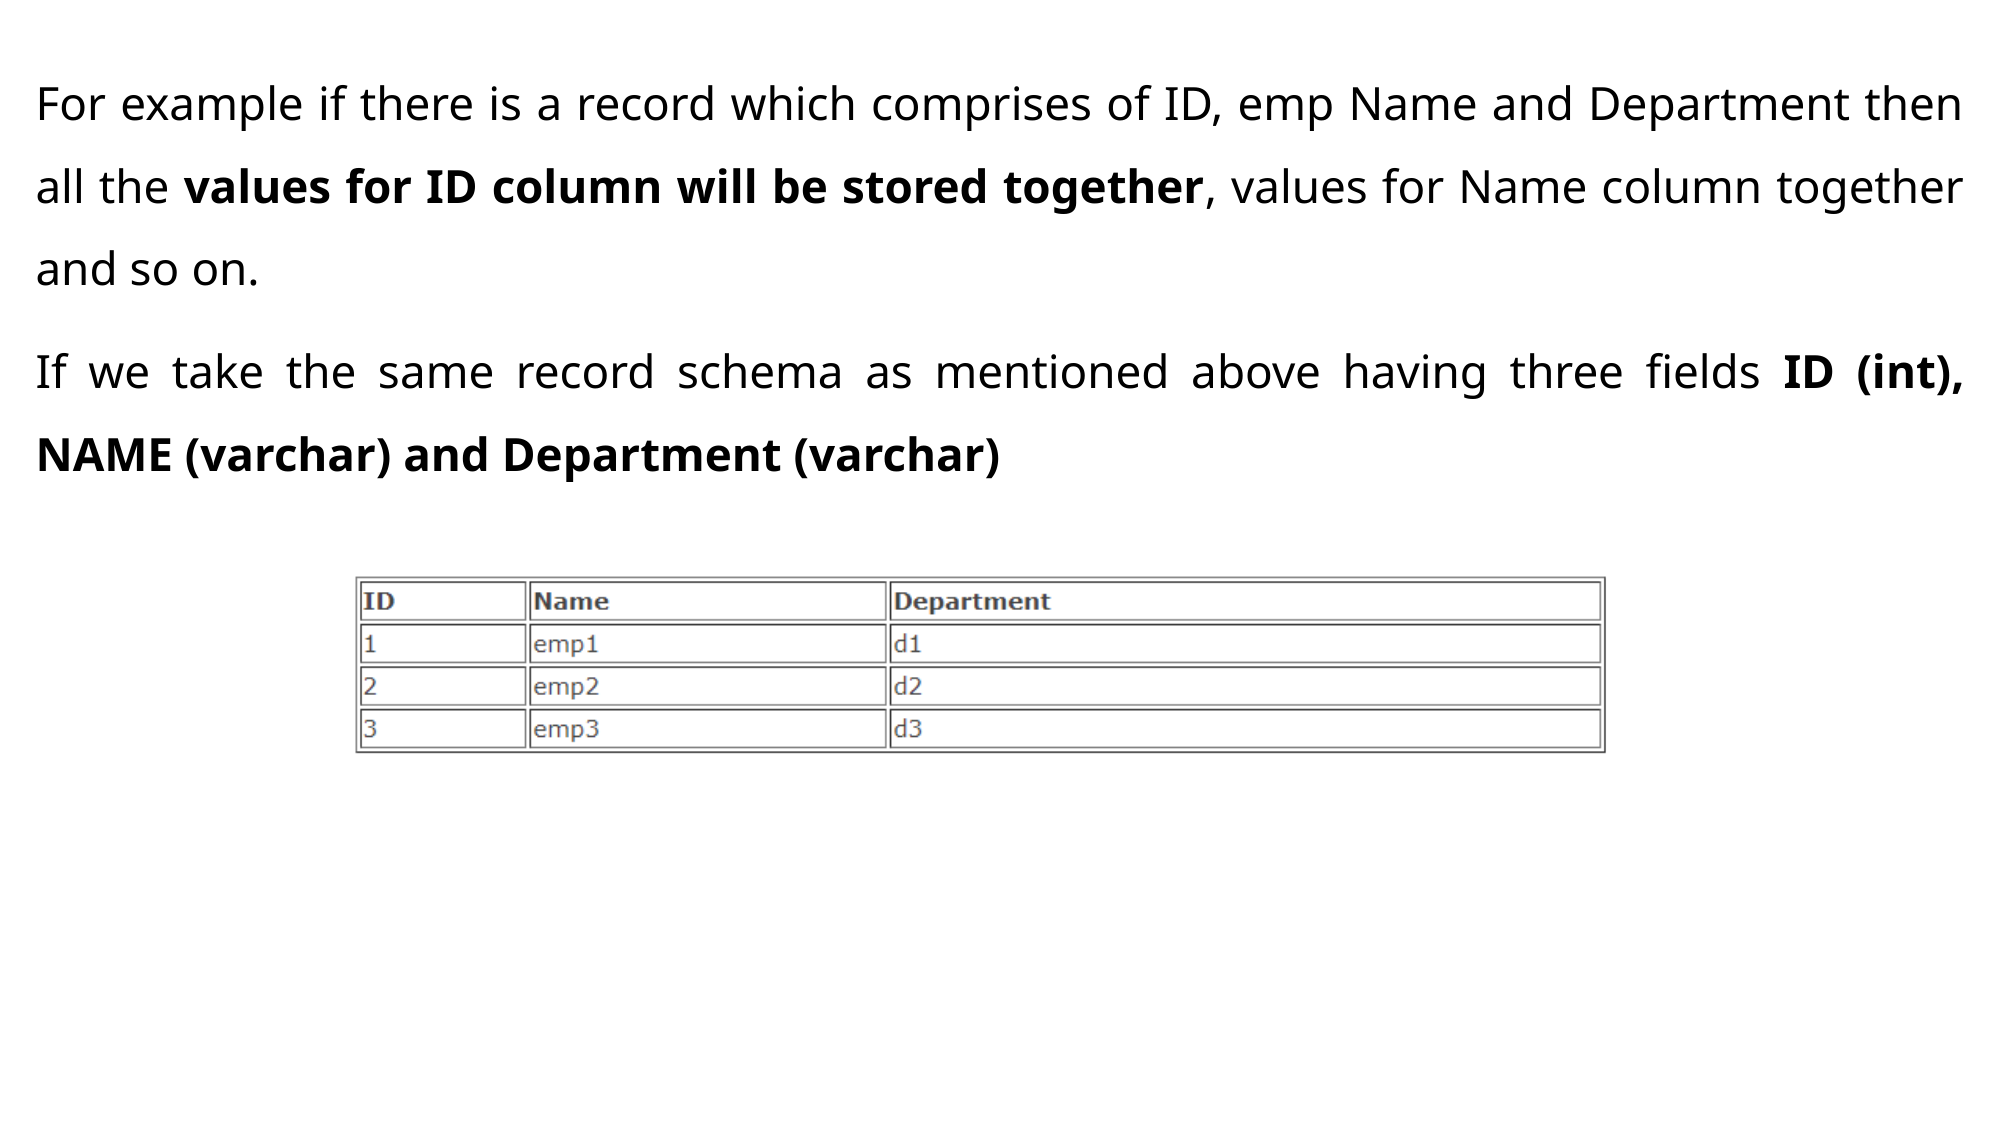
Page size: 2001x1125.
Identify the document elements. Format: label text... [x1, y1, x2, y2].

list For example if there is a record which comprises of ID, emp Name and Department then all the values for ID column will be stored together, values for Name column together and so on. If we take the same record schema as mentioned above having three fields ID (int), NAME (varchar) and Department (varchar) [20, 40, 1980, 893]
picture [347, 569, 1617, 770]
